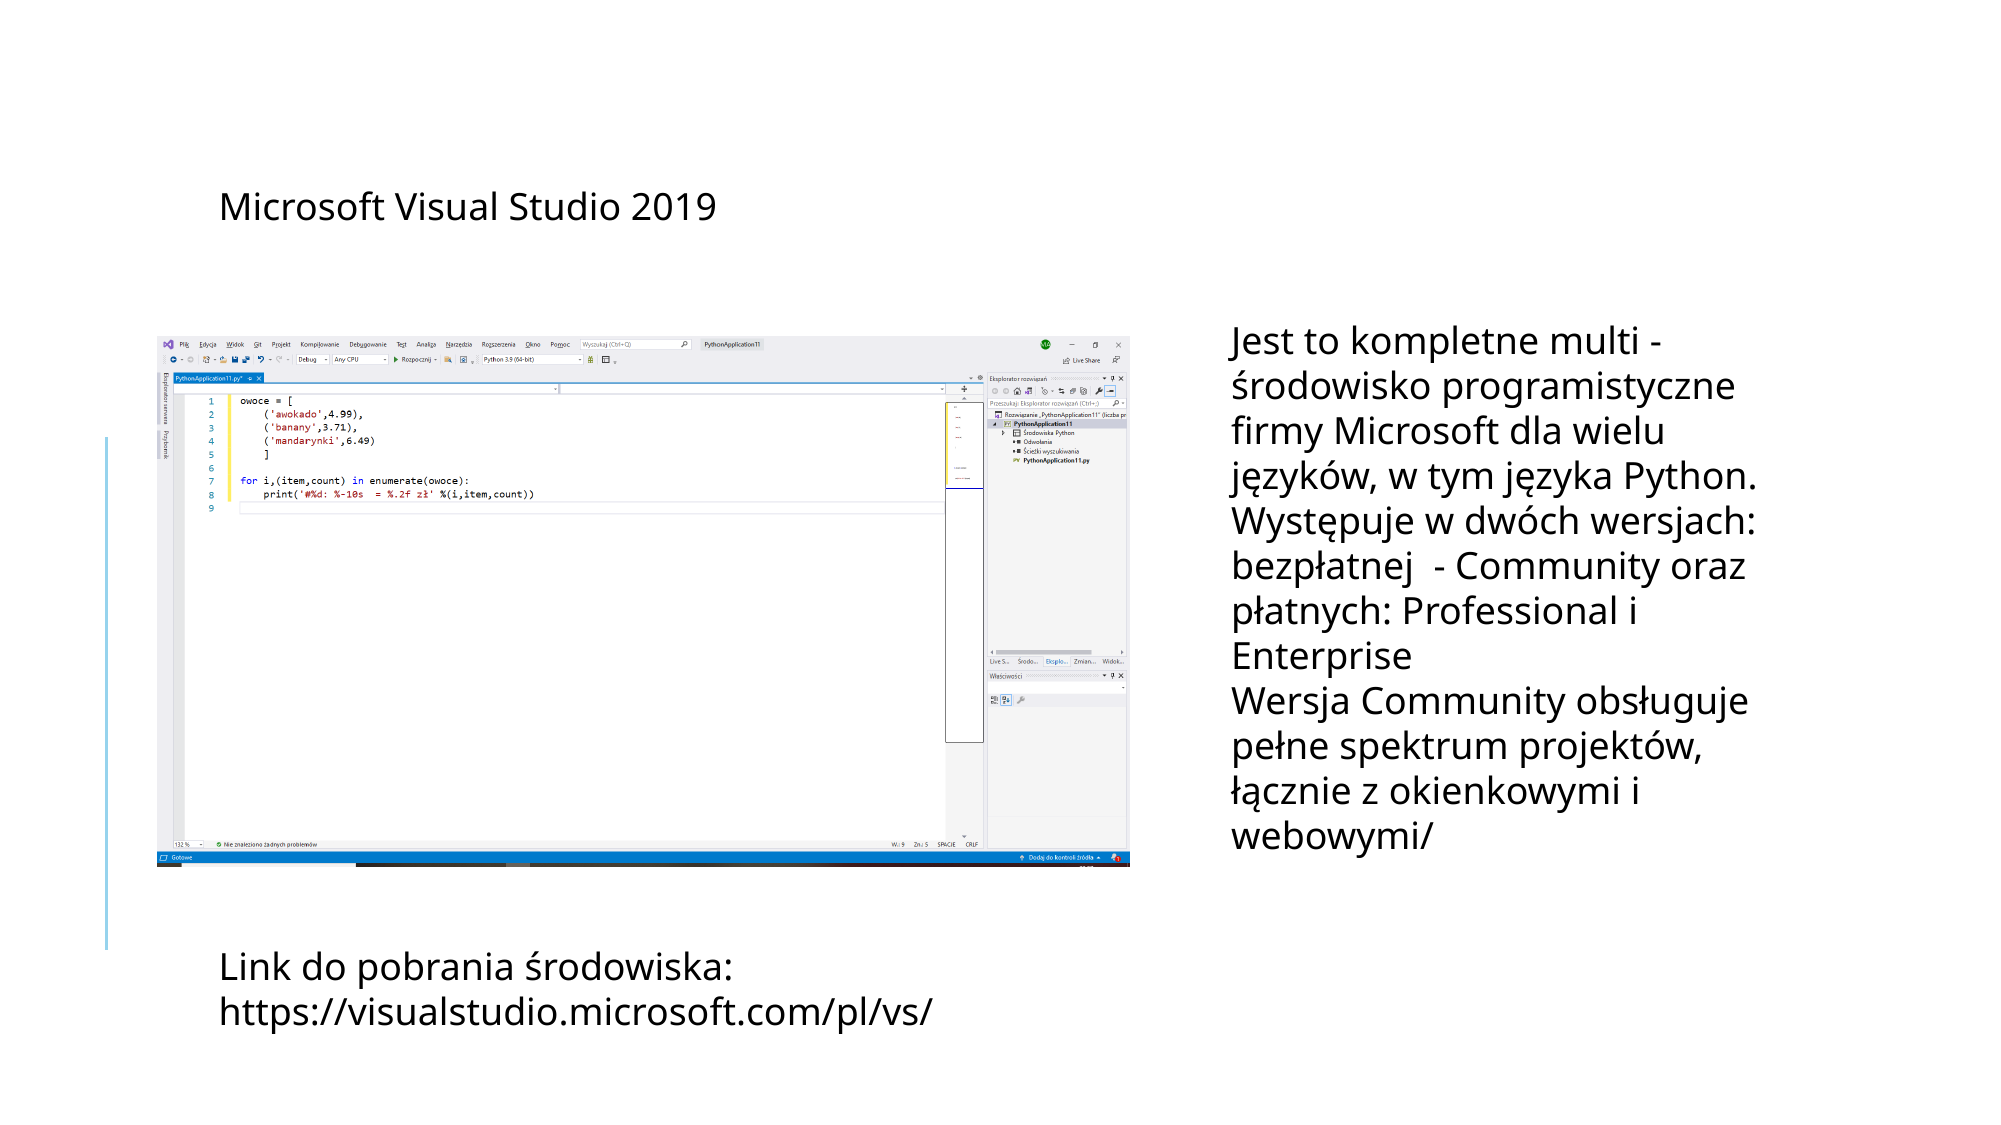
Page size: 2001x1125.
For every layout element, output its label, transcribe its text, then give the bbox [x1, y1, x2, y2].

picture [157, 336, 1130, 867]
text_box Microsoft Visual Studio 2019 [204, 175, 1204, 236]
text_box Jest to kompletne multi - środowisko programistyczne firmy Microsoft dla wielu języków, w tym języka Python. Występuje w dwóch wersjach: bezpłatnej - Community oraz płatnych: Professional i Enterprise Wersja Community obsługuje pełne spektrum projektów, łącznie z okienkowymi i webowymi/ [1216, 309, 1809, 865]
text_box Link do pobrania środowiska: https://visualstudio.microsoft.com/pl/vs/ [203, 935, 1520, 1041]
